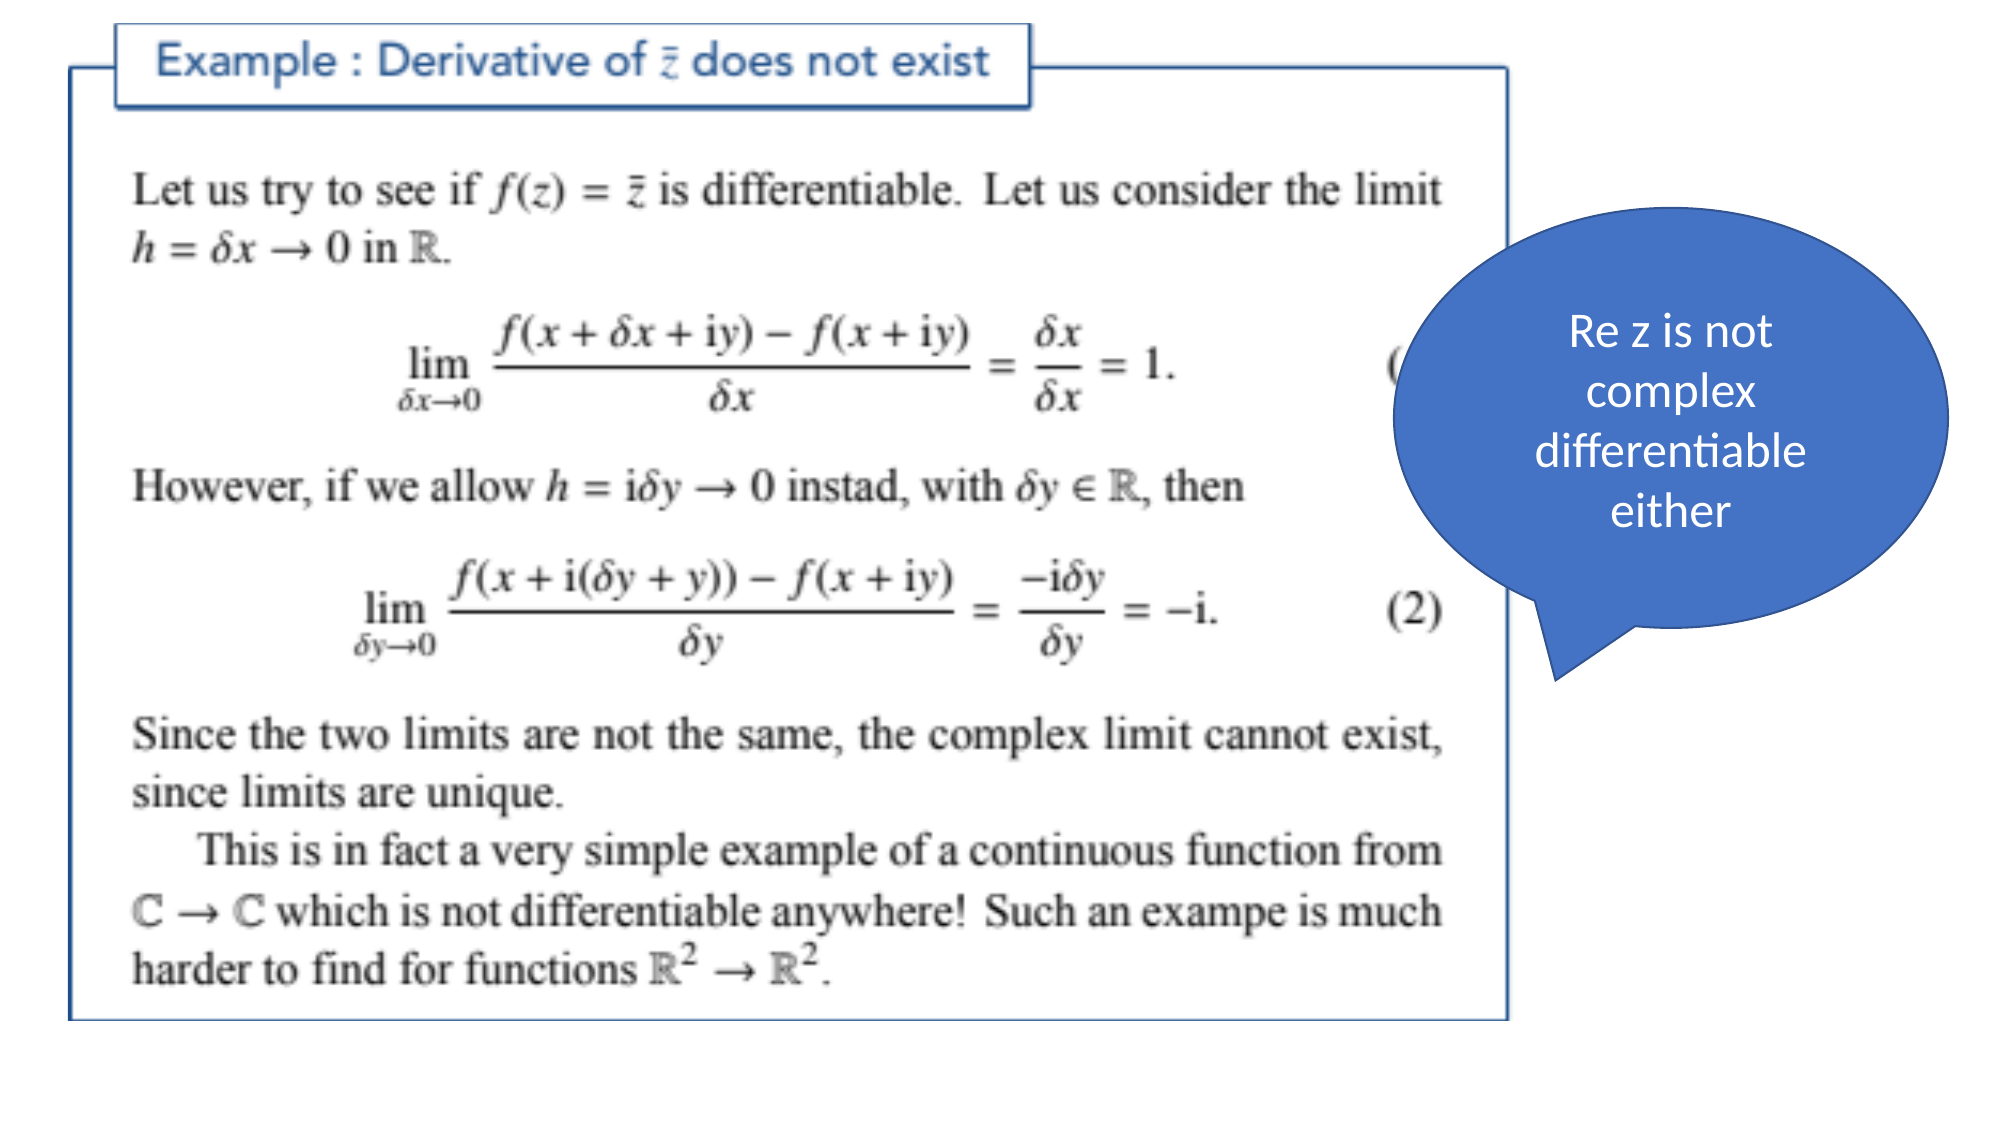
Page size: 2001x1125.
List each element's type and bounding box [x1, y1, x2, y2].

picture [67, 22, 2000, 1021]
